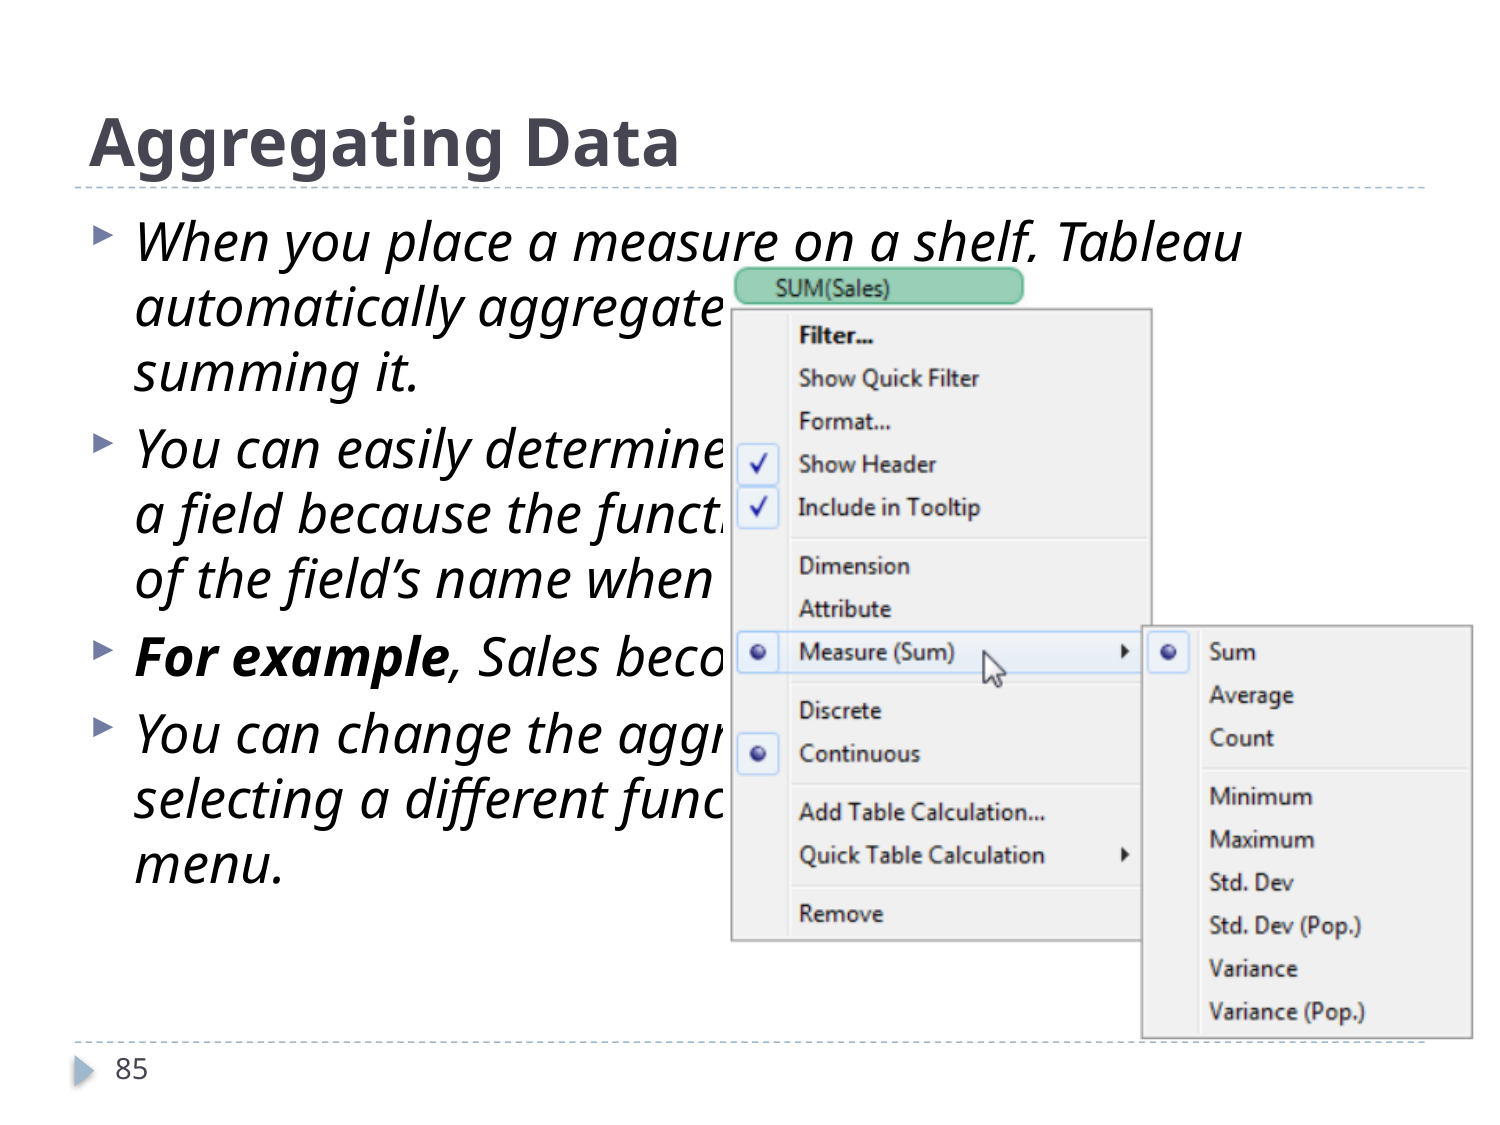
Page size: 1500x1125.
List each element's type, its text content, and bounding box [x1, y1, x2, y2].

list When you place a measure on a shelf, Tableau automatically aggregates the data, usually by summing it. You can easily determine the aggregation applied to a field because the function always appears in front of the field’s name when it is placed on a shelf. For example, Sales becomes SUM(Sales). You can change the aggregation of a field by selecting a different function from the field’s context menu. [75, 200, 1425, 1010]
picture [723, 262, 1476, 1041]
title Aggregating Data [75, 24, 1425, 188]
slide_number 85 [100, 1042, 426, 1103]
